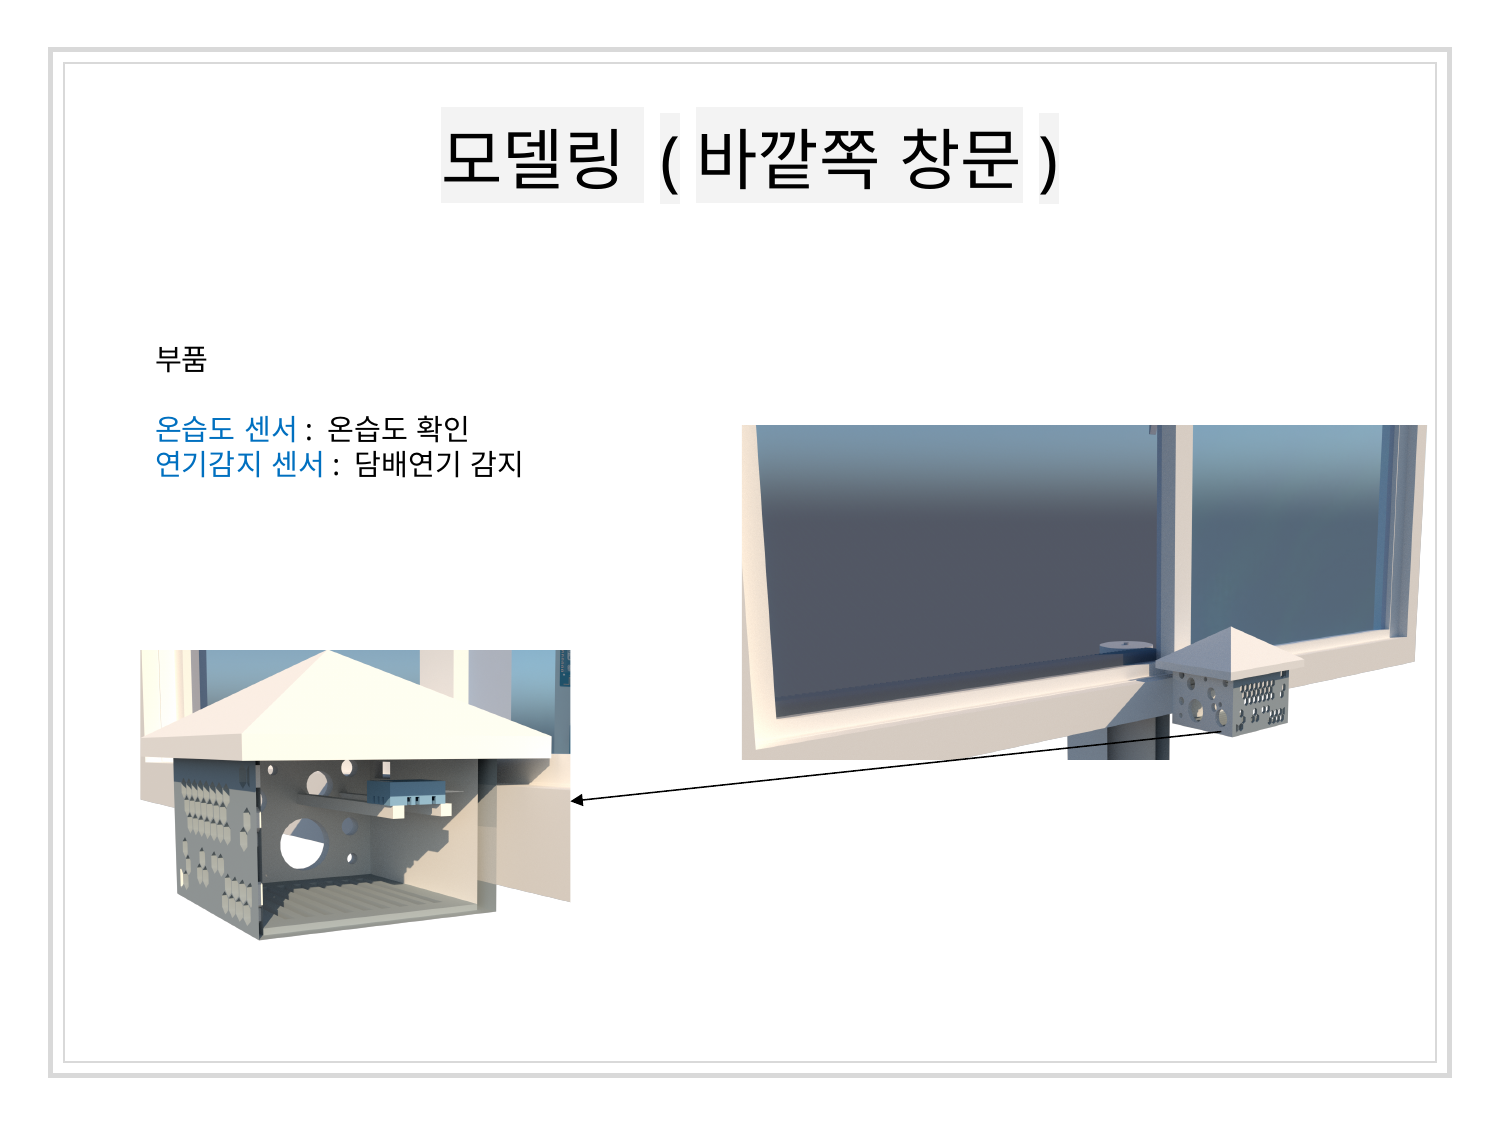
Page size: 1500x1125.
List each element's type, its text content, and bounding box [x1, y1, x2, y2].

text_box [575, 731, 1222, 802]
picture [741, 425, 1500, 760]
title 모델링 (바깥쪽 창문) [75, 73, 1425, 241]
picture [139, 649, 571, 953]
text_box 부품 온습도 센서: 온습도 확인 연기감지 센서: 담배연기 감지 [138, 239, 695, 584]
